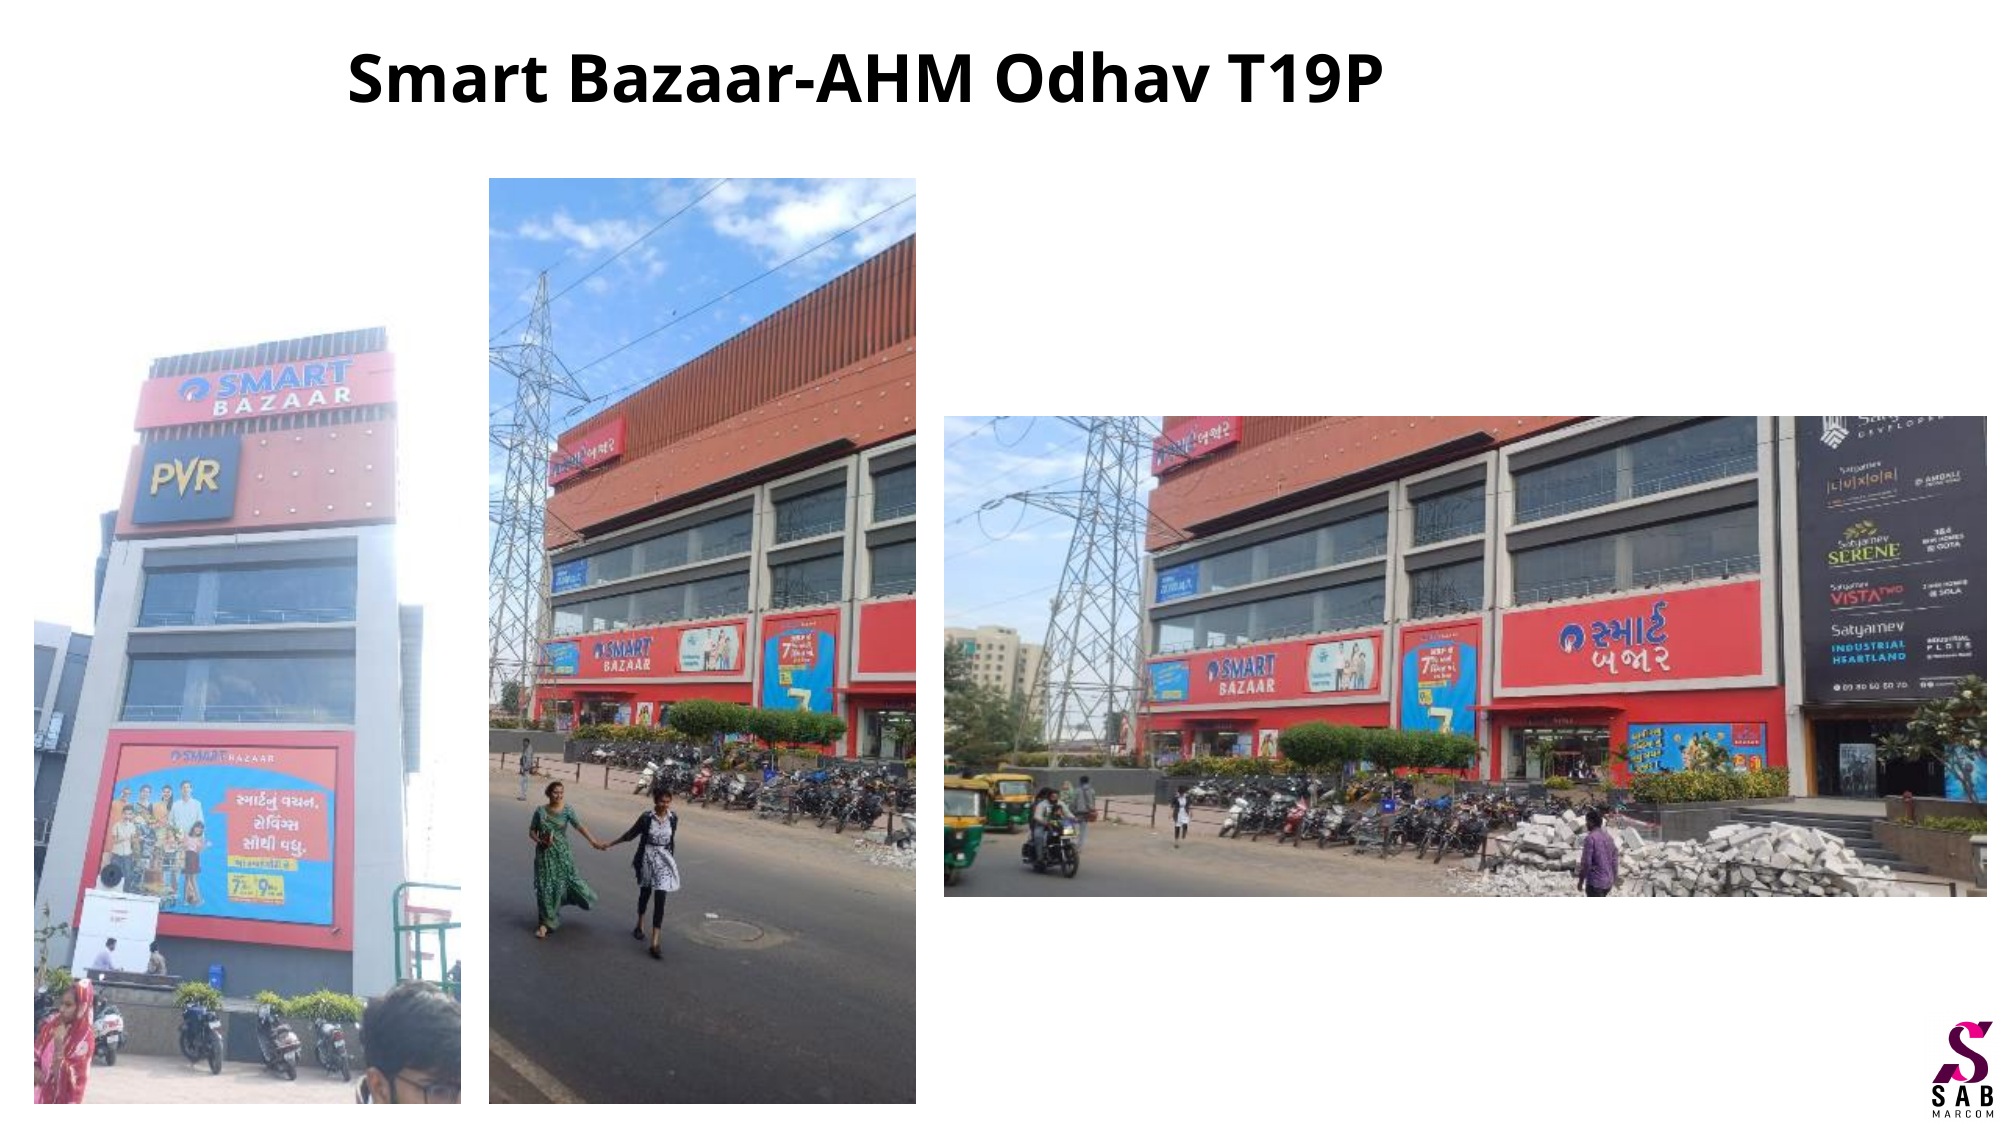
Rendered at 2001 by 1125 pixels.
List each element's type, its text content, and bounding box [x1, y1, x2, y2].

text_box Smart Bazaar-AHM Odhav T19P [333, 28, 2000, 123]
picture [1924, 1012, 2000, 1125]
picture [34, 178, 461, 1104]
picture [489, 178, 916, 1104]
picture [944, 416, 1987, 897]
